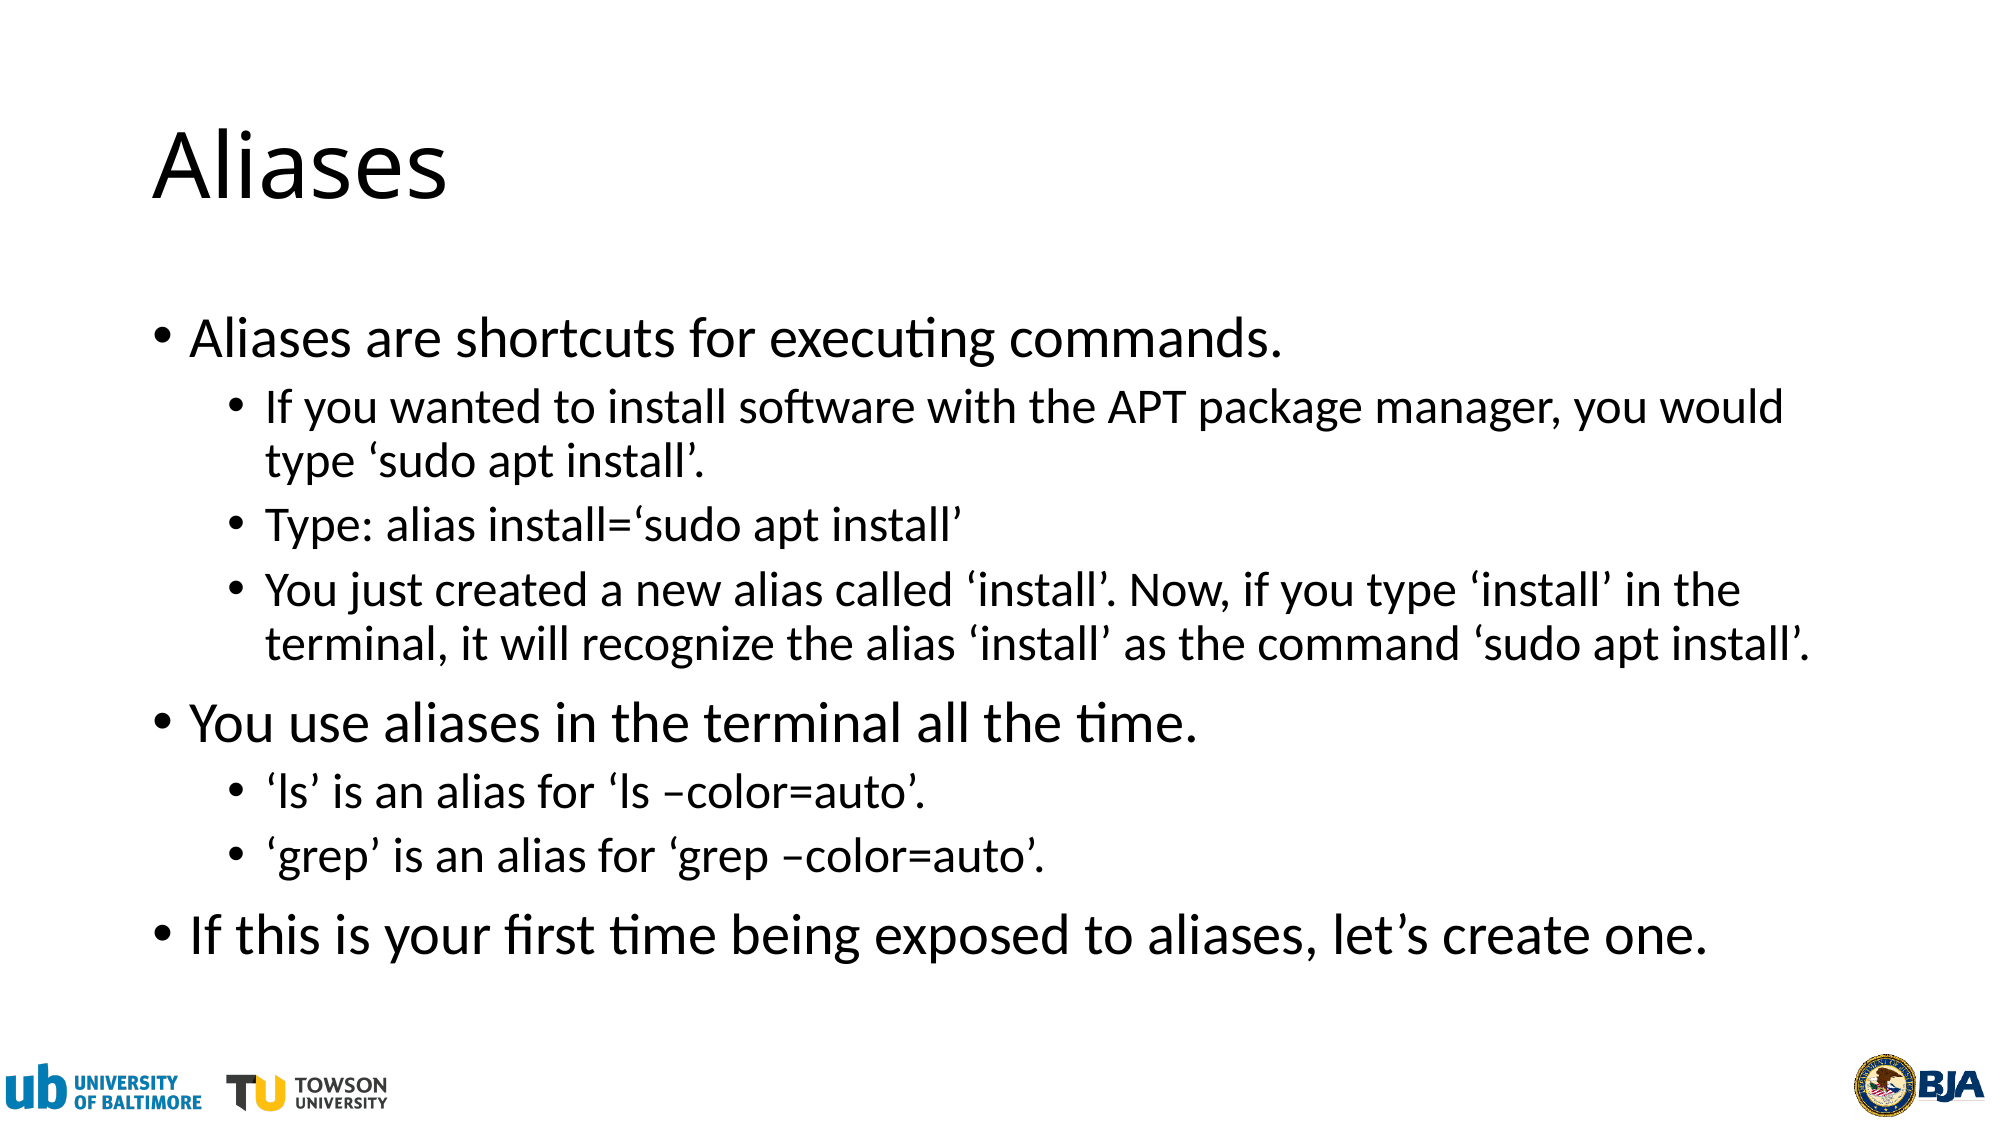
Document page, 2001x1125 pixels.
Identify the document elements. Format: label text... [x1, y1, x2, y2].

picture [0, 1031, 407, 1125]
picture [1854, 1054, 1986, 1117]
title Aliases [137, 59, 1863, 278]
list Aliases are shortcuts for executing commands. If you wanted to install software with the APT package manager, you would type ‘sudo apt install’. Type: alias install=‘sudo apt install’ You just created a new alias called ‘install’. Now, if you type ‘install’ in the terminal, it will recognize the alias ‘install’ as the command ‘sudo apt install’. You use aliases in the terminal all the time. ‘ls’ is an alias for ‘ls –color=auto’. ‘grep’ is an alias for ‘grep –color=auto’. If this is your first time being exposed to aliases, let’s create one. [137, 299, 1863, 1014]
